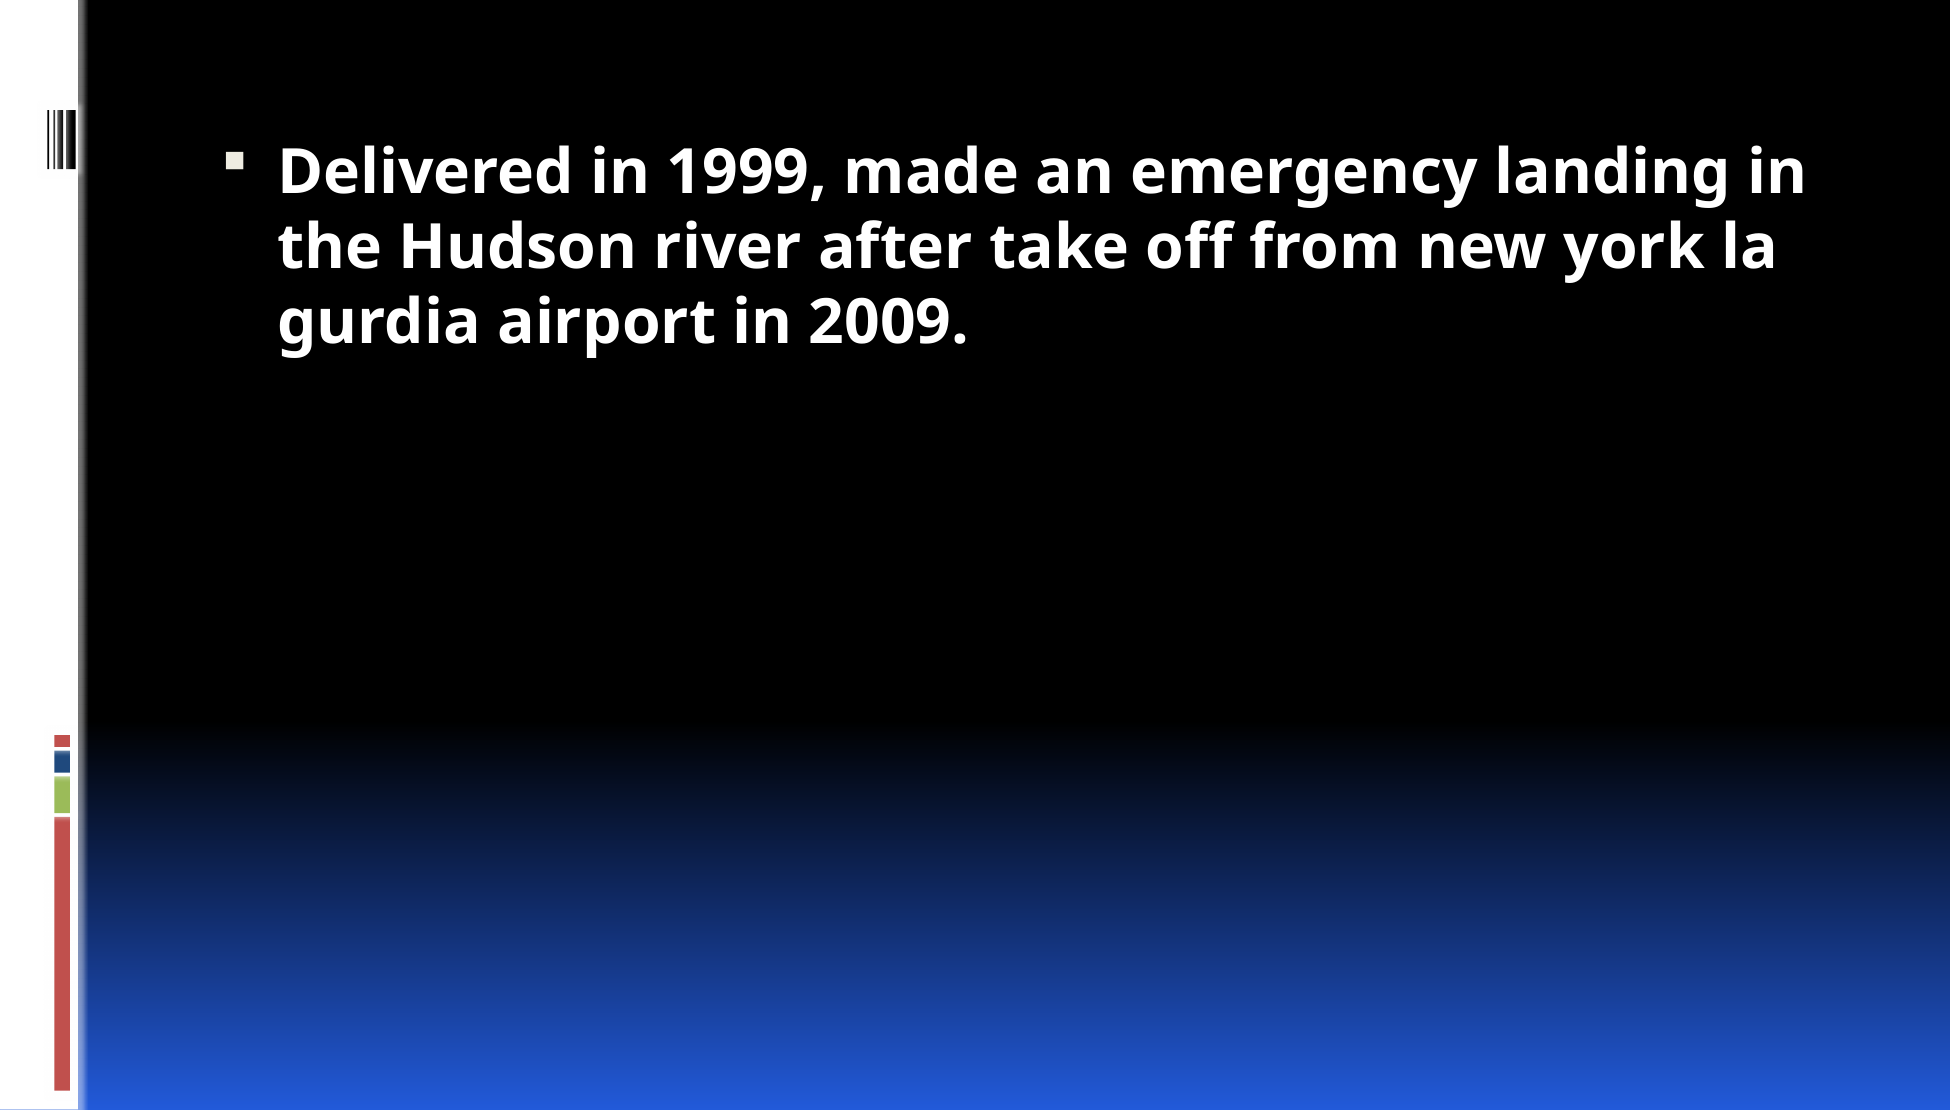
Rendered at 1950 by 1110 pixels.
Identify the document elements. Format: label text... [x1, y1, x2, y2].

list Delivered in 1999, made an emergency landing in the Hudson river after take off from new york la gurdia airport in 2009. [195, 123, 1853, 1029]
